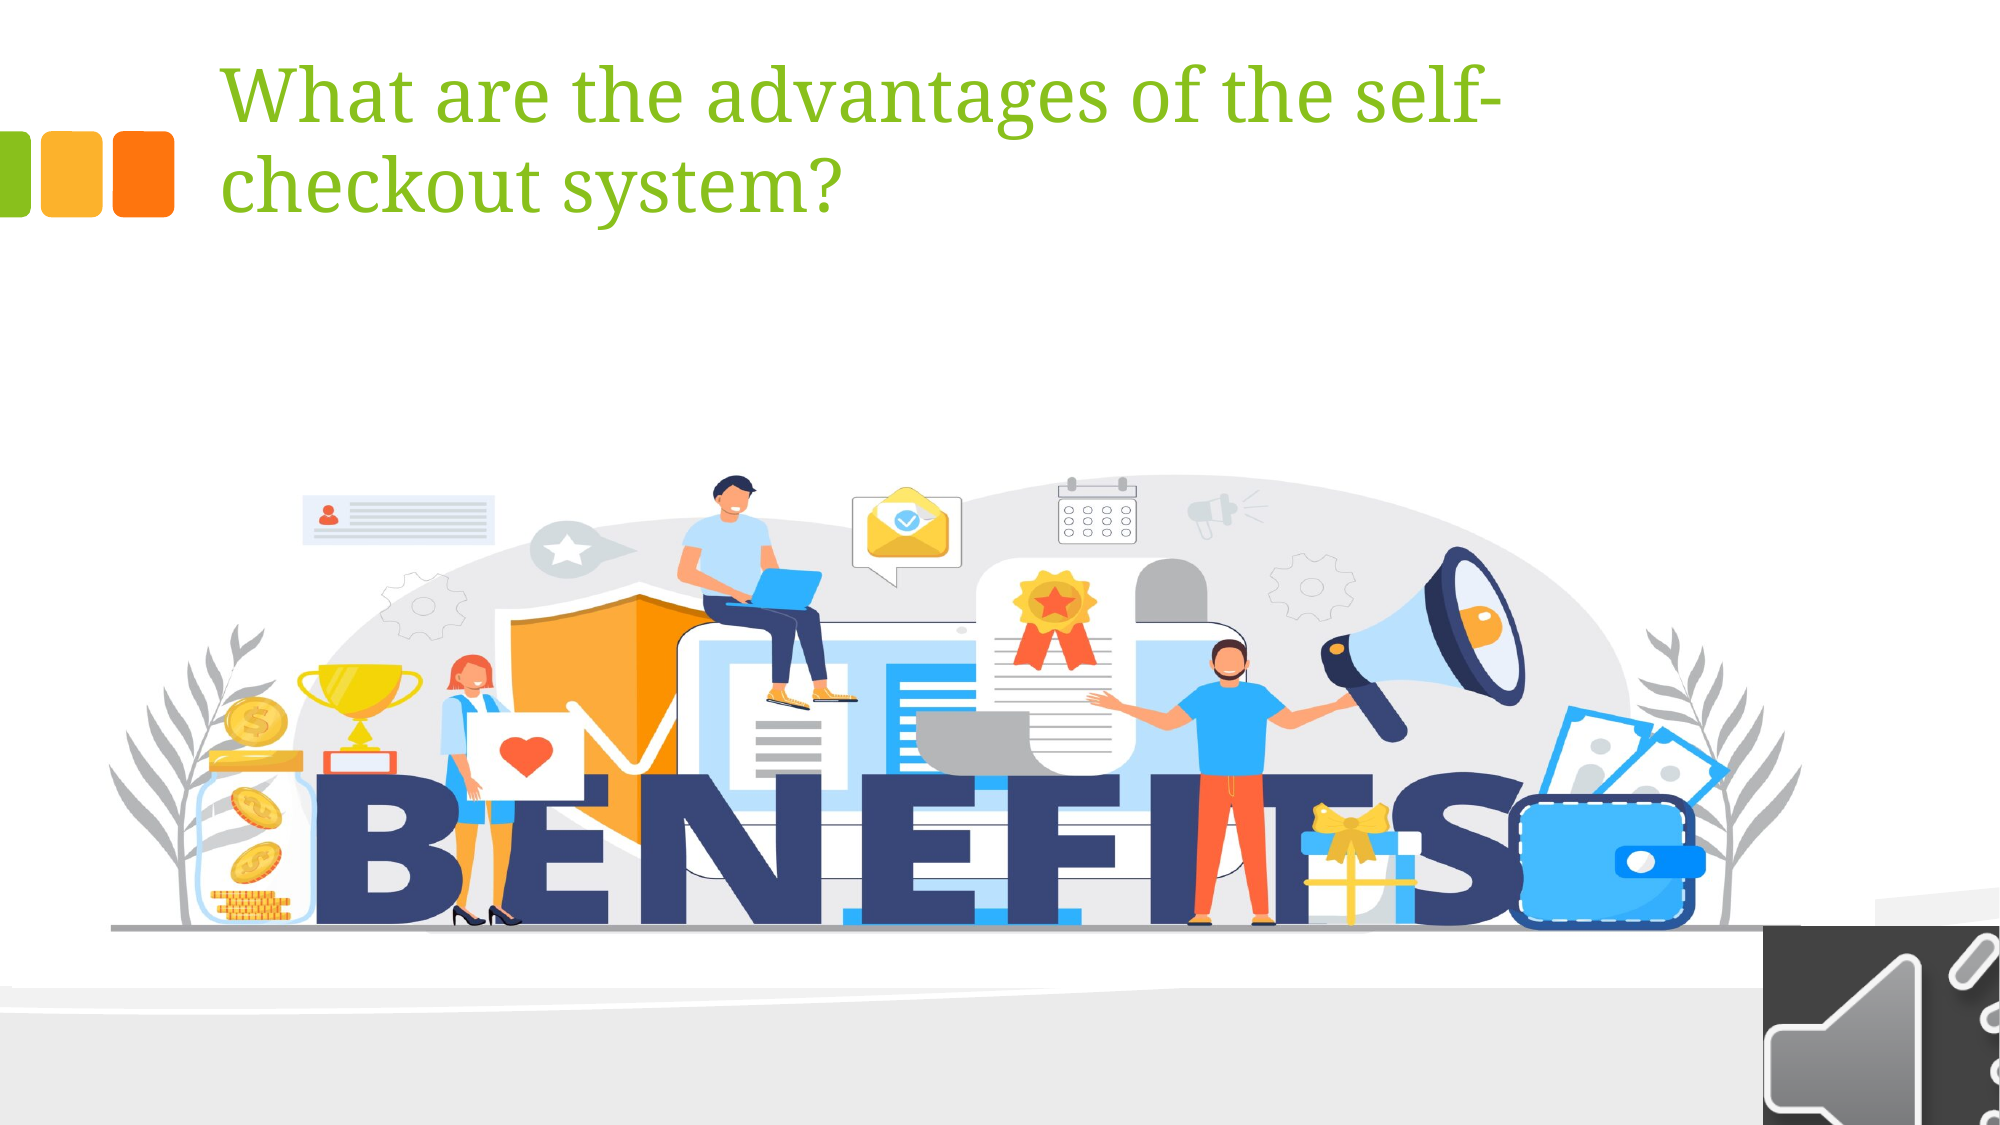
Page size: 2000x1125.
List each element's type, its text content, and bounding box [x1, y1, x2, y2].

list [11, 412, 1875, 988]
picture [1761, 924, 2000, 1125]
title What are the advantages of the self-checkout system? [199, 24, 1800, 238]
